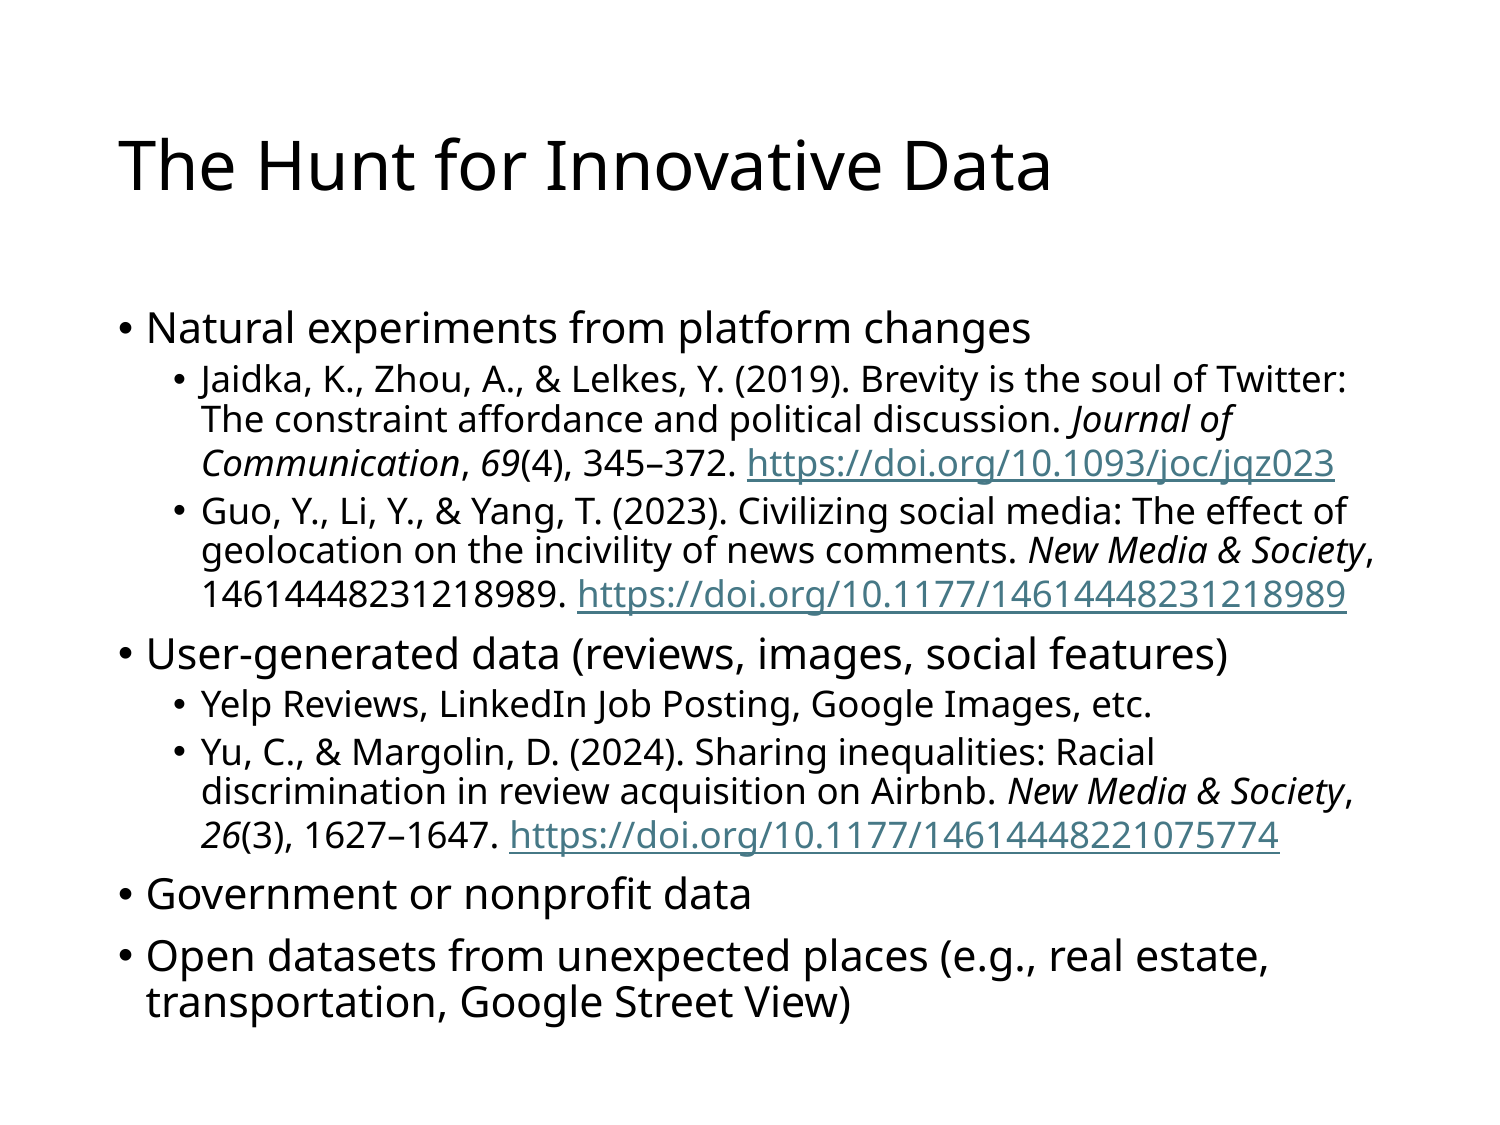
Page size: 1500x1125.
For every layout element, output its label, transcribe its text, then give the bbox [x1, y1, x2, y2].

list Natural experiments from platform changes Jaidka, K., Zhou, A., & Lelkes, Y. (2019). Brevity is the soul of Twitter: The constraint affordance and political discussion. Journal of Communication, 69(4), 345–372. https://doi.org/10.1093/joc/jqz023 Guo, Y., Li, Y., & Yang, T. (2023). Civilizing social media: The effect of geolocation on the incivility of news comments. New Media & Society, 14614448231218989. https://doi.org/10.1177/14614448231218989 User-generated data (reviews, images, social features) Yelp Reviews, LinkedIn Job Posting, Google Images, etc. Yu, C., & Margolin, D. (2024). Sharing inequalities: Racial discrimination in review acquisition on Airbnb. New Media & Society, 26(3), 1627–1647. https://doi.org/10.1177/14614448221075774 Government or nonprofit data Open datasets from unexpected places (e.g., real estate, transportation, Google Street View) [103, 299, 1397, 1066]
title The Hunt for Innovative Data [103, 59, 1397, 278]
